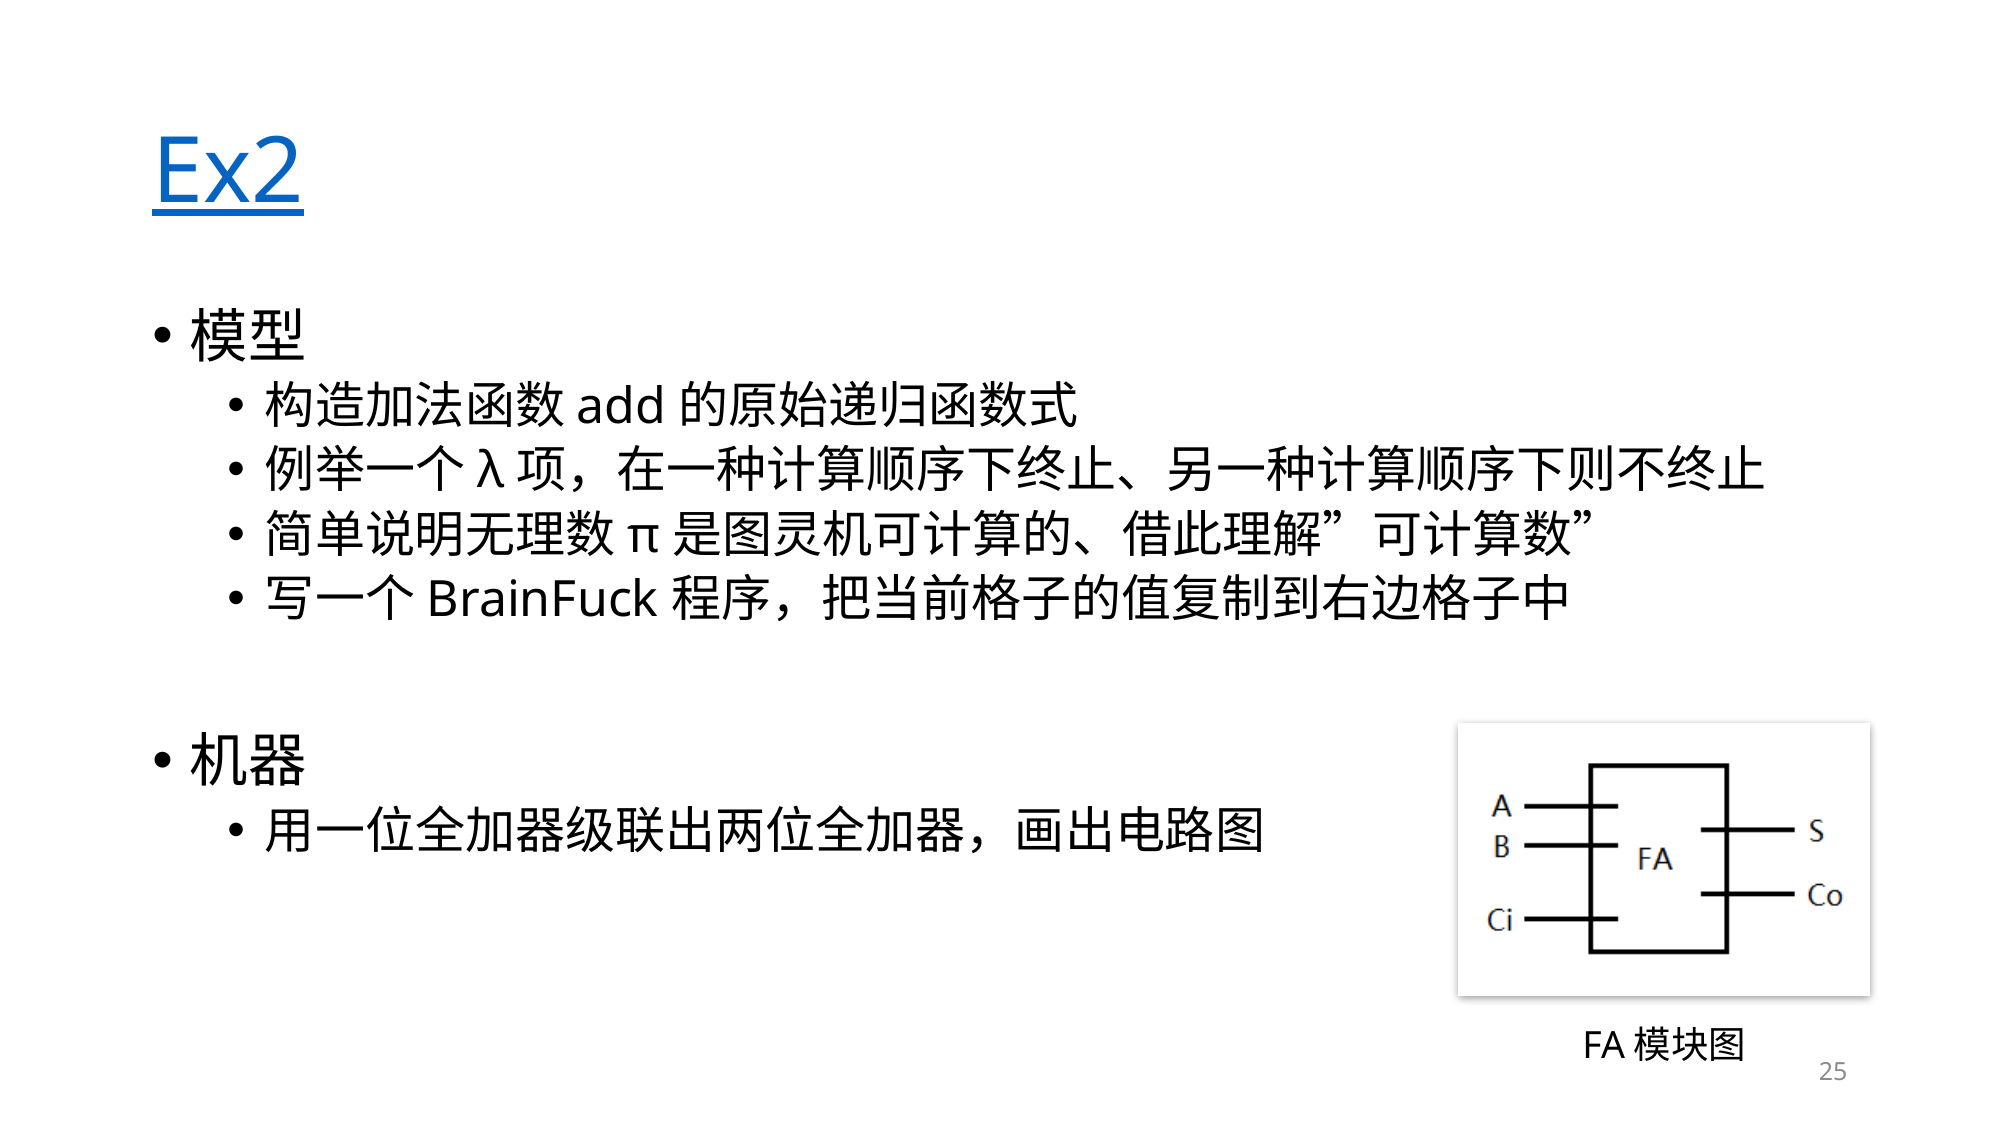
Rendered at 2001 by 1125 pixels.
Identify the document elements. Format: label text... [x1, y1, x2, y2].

title Ex2 [137, 59, 1863, 278]
picture [1472, 737, 1856, 981]
text_box FA模块图 [1567, 1013, 1762, 1042]
slide_number 25 [1412, 1042, 1863, 1103]
list 模型 构造加法函数add的原始递归函数式 例举一个λ项，在一种计算顺序下终止、另一种计算顺序下则不终止 简单说明无理数π是图灵机可计算的、借此理解”可计算数” 写一个BrainFuck程序，把当前格子的值复制到右边格子中 机器 用一位全加器级联出两位全加器，画出电路图 [137, 299, 1863, 1014]
